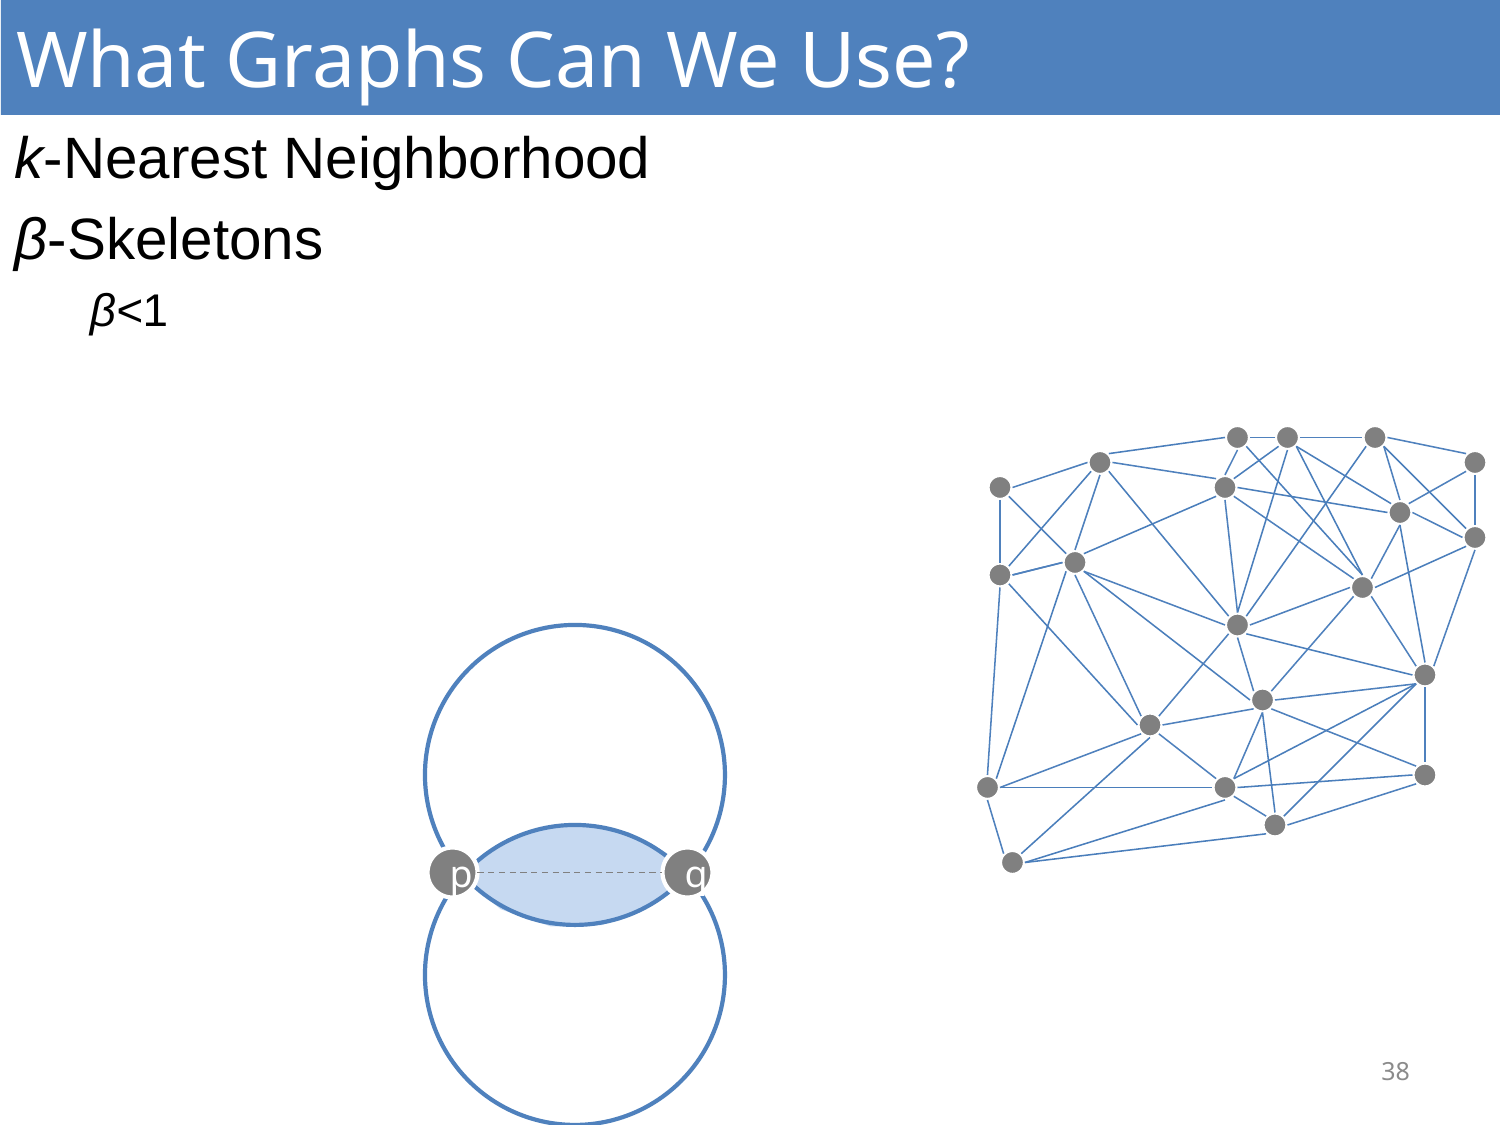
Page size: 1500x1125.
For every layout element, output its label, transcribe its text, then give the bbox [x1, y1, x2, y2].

text_box p [425, 845, 480, 900]
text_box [987, 437, 1476, 854]
text_box What Graphs Can We Use? [0, 0, 1500, 115]
text_box q [660, 845, 715, 900]
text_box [974, 424, 1488, 876]
text_box k-Nearest Neighborhood β-Skeletons β<1 [0, 115, 1500, 343]
slide_number 38 [1074, 1042, 1425, 1103]
text_box [474, 880, 670, 928]
text_box [422, 622, 728, 872]
text_box [422, 890, 728, 1125]
